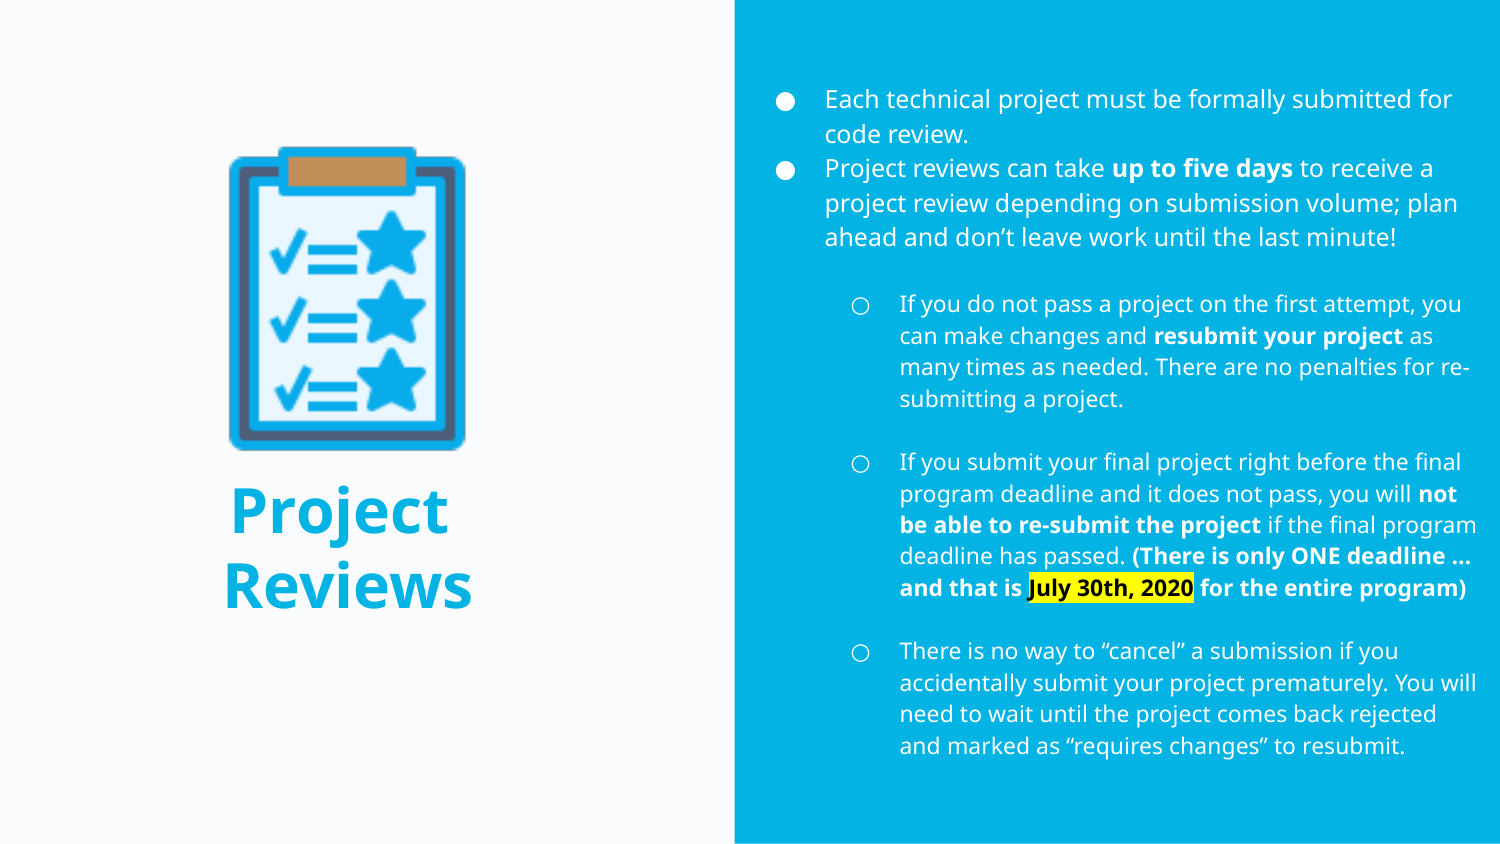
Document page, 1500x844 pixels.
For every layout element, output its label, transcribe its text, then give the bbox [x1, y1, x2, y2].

picture [191, 143, 505, 457]
text_box Project Reviews [37, 455, 659, 638]
text_box Each technical project must be formally submitted for code review. Project reviews can take up to five days to receive a project review depending on submission volume; plan ahead and don’t leave work until the last minute! If you do not pass a project on the first attempt, you can make changes and resubmit your project as many times as needed. There are no penalties for re-submitting a project. If you submit your final project right before the final program deadline and it does not pass, you will not be able to re-submit the project if the final program deadline has passed. (There is only ONE deadline … and that is July 30th, 2020 for the entire program) There is no way to “cancel” a submission if you accidentally submit your project prematurely. You will need to wait until the project comes back rejected and marked as “requires changes” to resubmit. [734, 0, 1500, 844]
